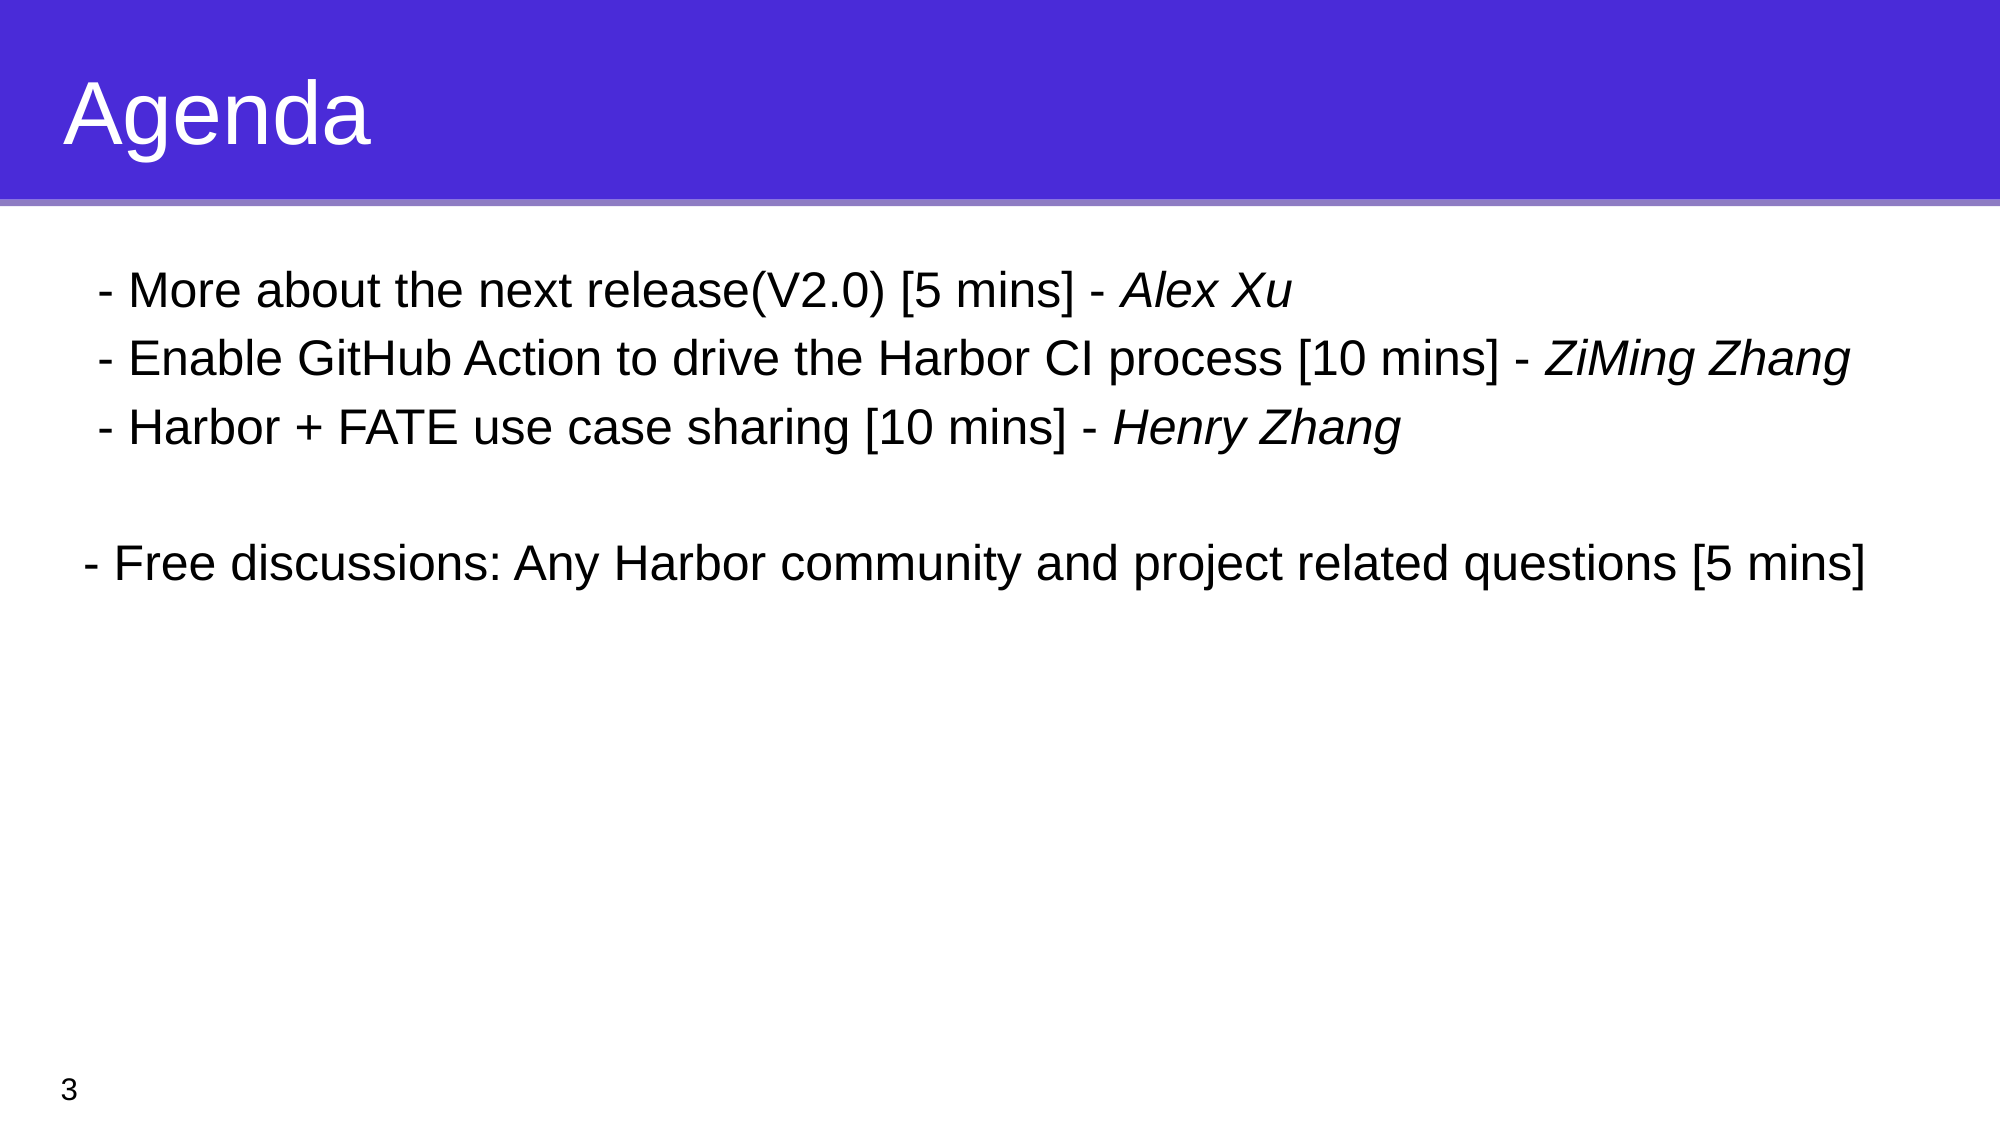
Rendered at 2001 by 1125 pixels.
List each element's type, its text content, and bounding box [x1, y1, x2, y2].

list - More about the next release(V2.0) [5 mins] - Alex Xu - Enable GitHub Action to drive the Harbor CI process [10 mins] - ZiMing Zhang - Harbor + FATE use case sharing [10 mins] - Henry Zhang - Free discussions: Any Harbor community and project related questions [5 mins] [62, 228, 1979, 977]
slide_number 3 [40, 1044, 161, 1125]
title Agenda [43, 34, 1907, 161]
